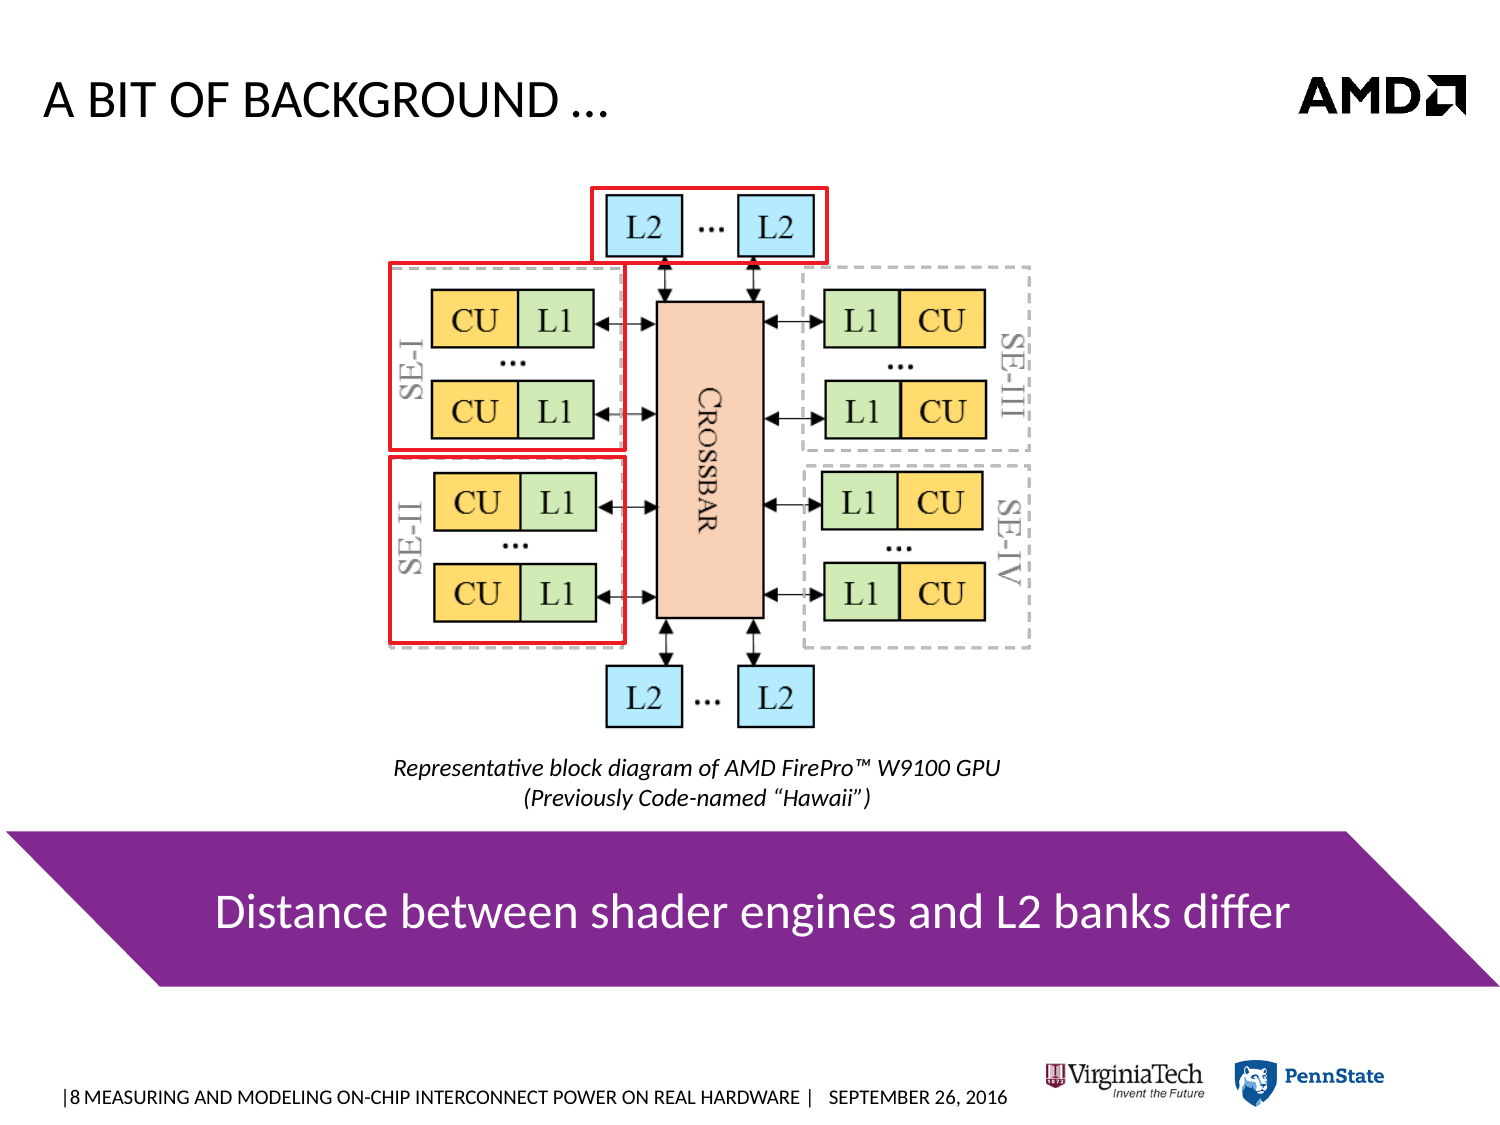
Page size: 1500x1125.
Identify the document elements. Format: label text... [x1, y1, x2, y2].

picture [1041, 1058, 1207, 1101]
text_box Representative block diagram of AMD FirePro™ W9100 GPU (Previously Code-named “Hawaii”) [377, 753, 1018, 819]
title A Bit of Background … [43, 50, 1274, 129]
picture [377, 175, 1046, 745]
text_box Distance between shader engines and L2 banks differ [3, 829, 1500, 989]
picture [1231, 1057, 1388, 1109]
picture [1298, 75, 1466, 116]
